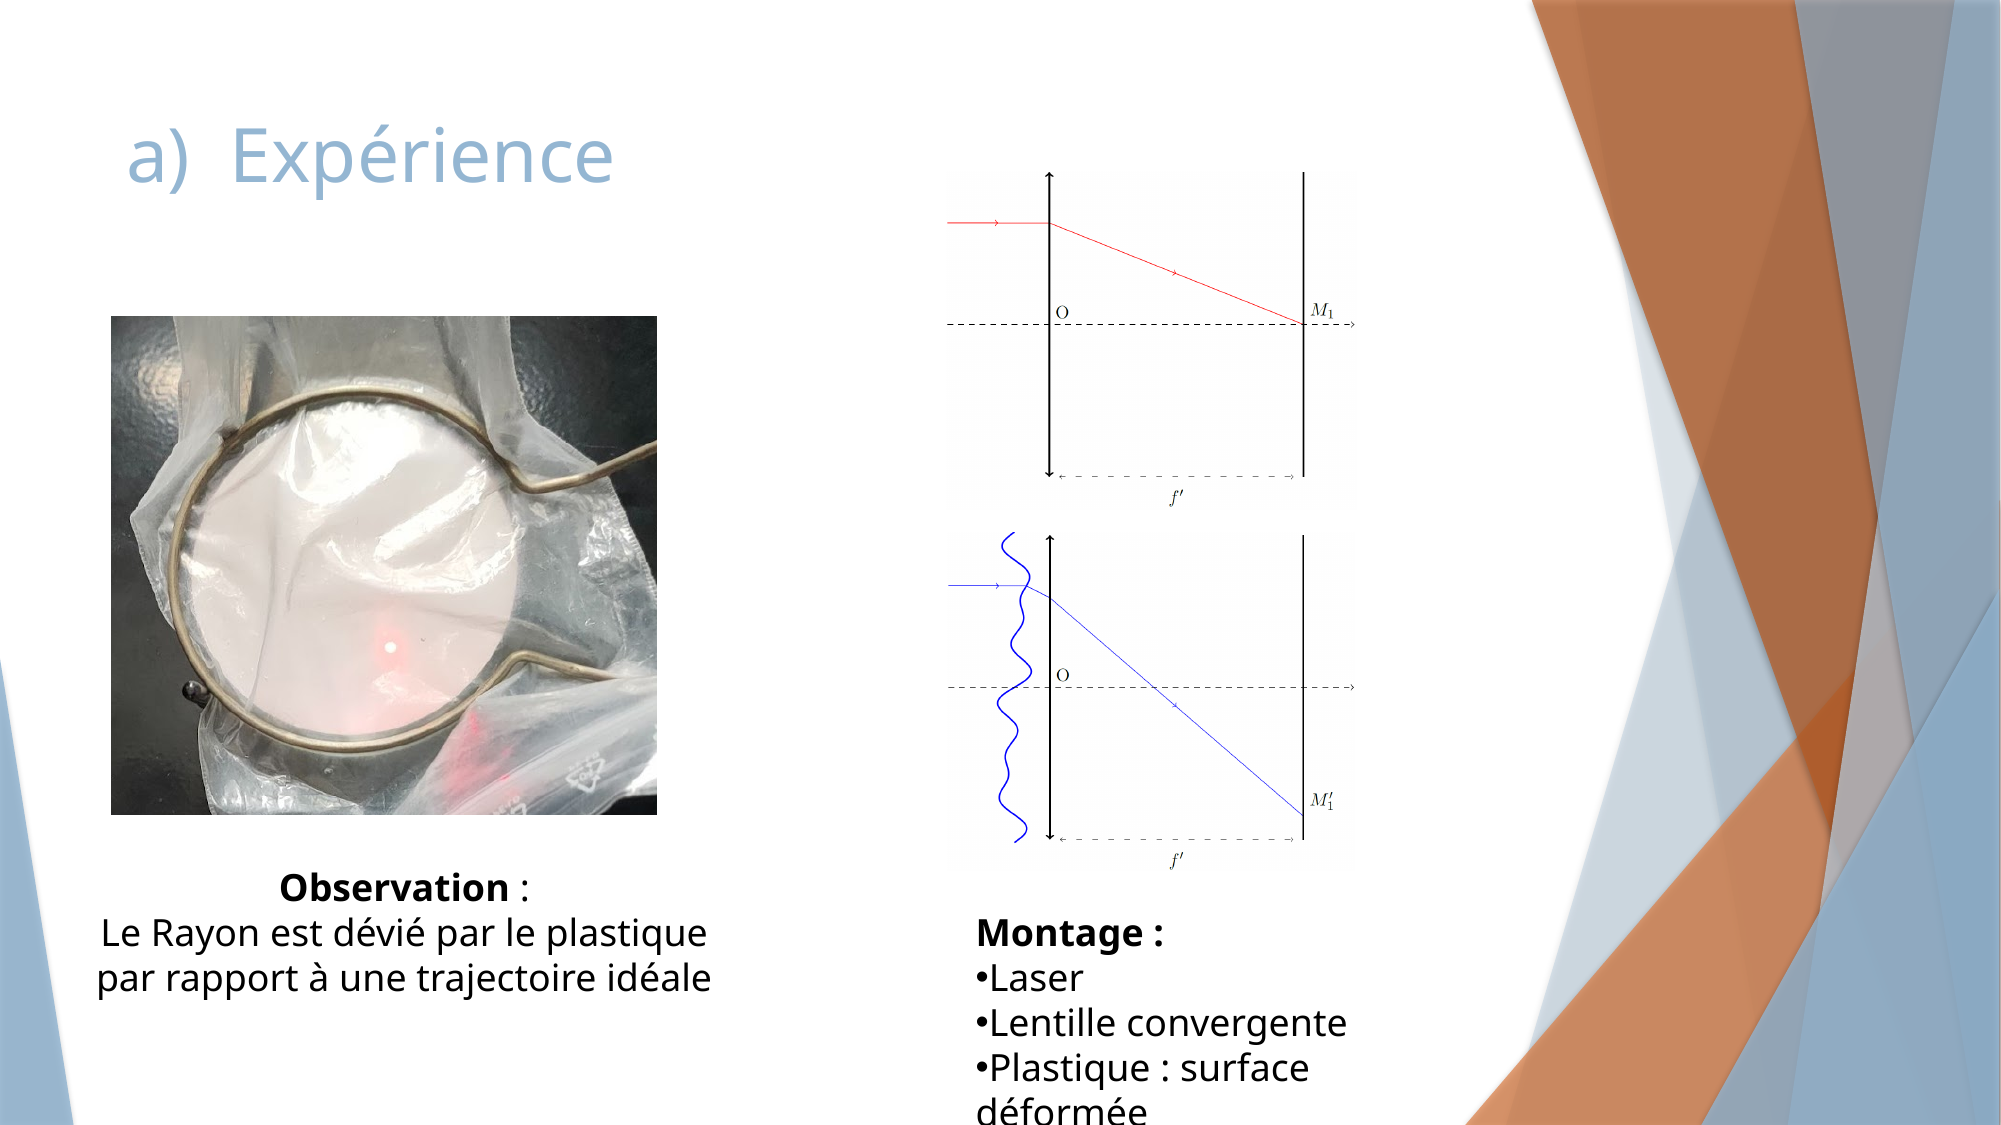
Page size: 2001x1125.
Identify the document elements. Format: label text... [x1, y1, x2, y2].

picture [946, 170, 1357, 510]
picture [110, 316, 658, 816]
picture [947, 531, 1356, 871]
text_box Montage : Laser Lentille convergente Plastique : surface déformée [960, 901, 1397, 1125]
title a) Expérience [111, 99, 1522, 317]
text_box Observation : Le Rayon est dévié par le plastique par rapport à une trajectoire idéale [55, 856, 753, 1097]
